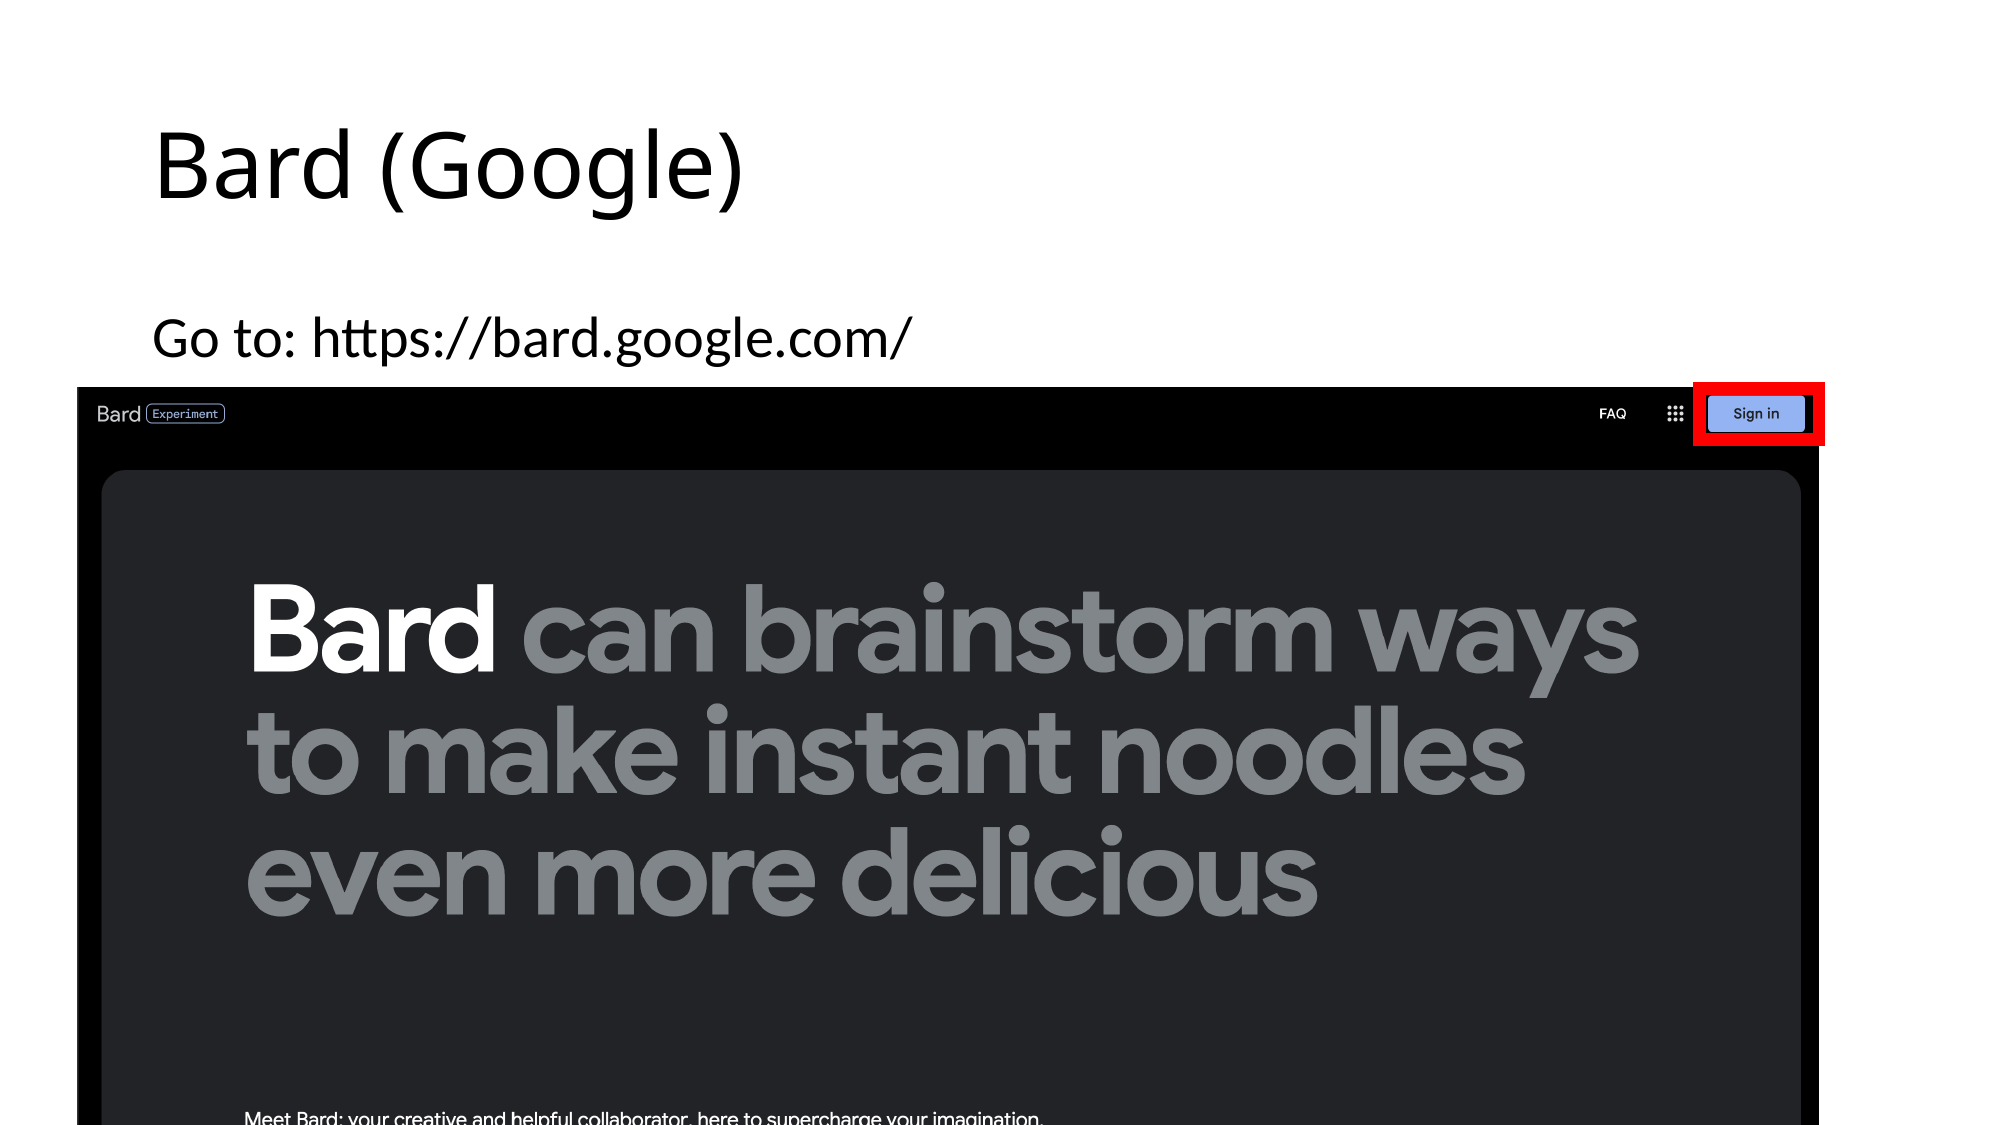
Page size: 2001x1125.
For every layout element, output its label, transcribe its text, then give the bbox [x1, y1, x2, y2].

title Bard (Google) [137, 59, 1863, 278]
picture [77, 387, 1819, 1125]
list Go to: https://bard.google.com/ [137, 299, 1863, 1014]
